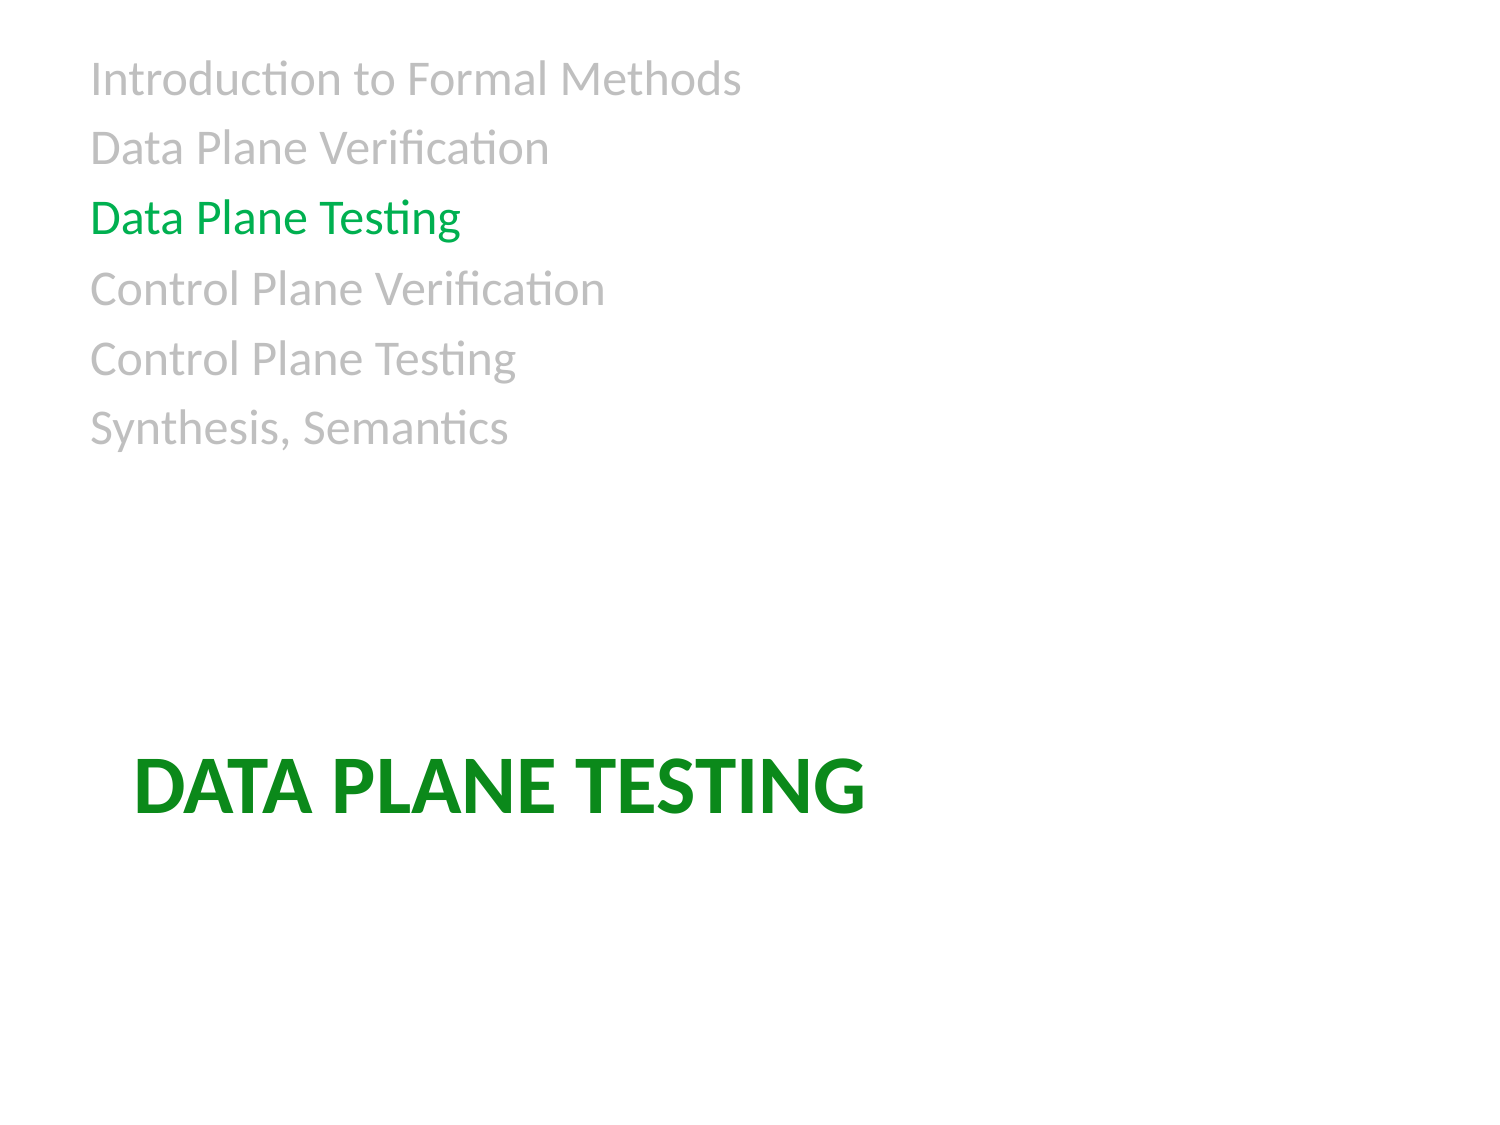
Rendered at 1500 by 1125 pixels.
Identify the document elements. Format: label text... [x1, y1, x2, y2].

title DATA PLANE TESTING [118, 722, 1394, 947]
text_box Introduction to Formal Methods Data Plane Verification Data Plane Testing Control Plane Verification Control Plane Testing Synthesis, Semantics [74, 318, 1219, 638]
